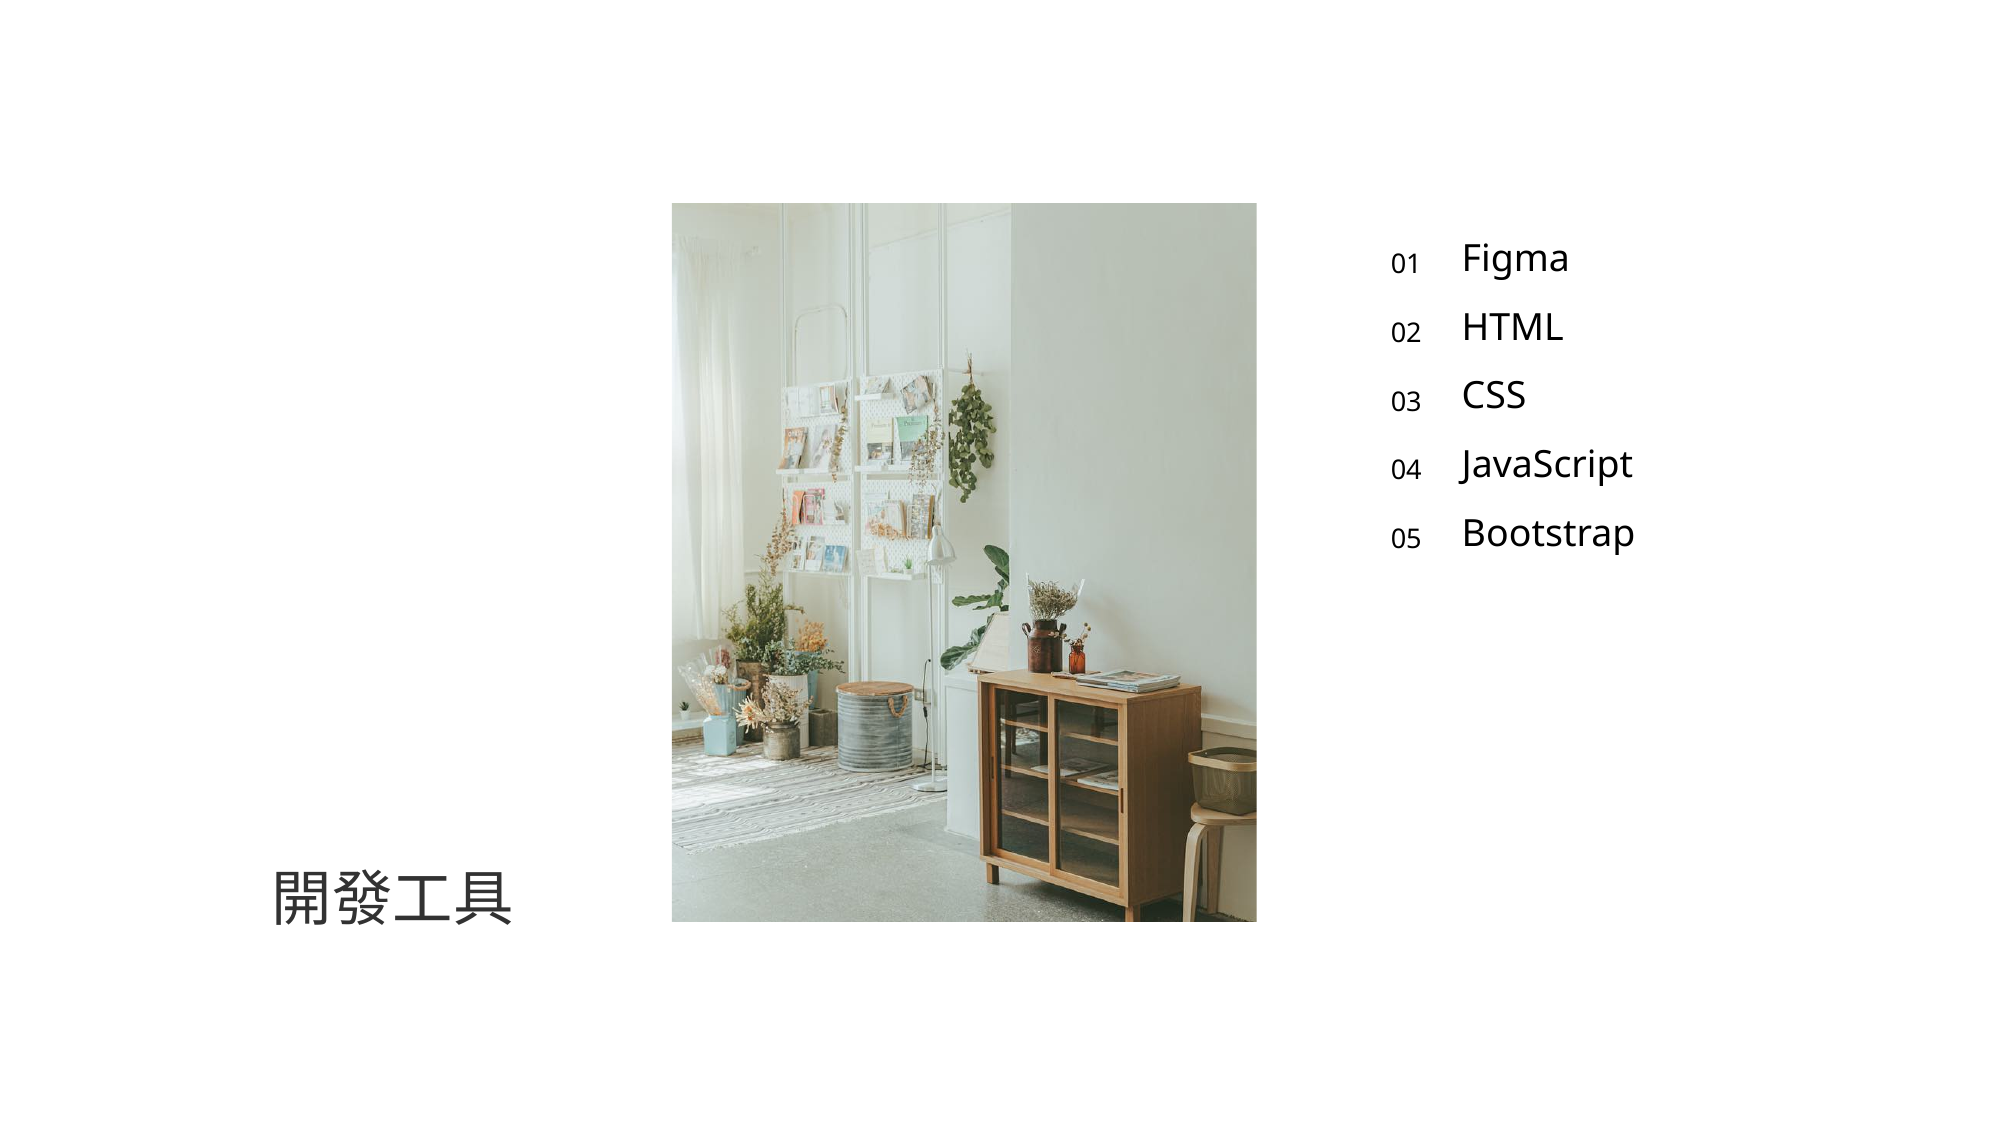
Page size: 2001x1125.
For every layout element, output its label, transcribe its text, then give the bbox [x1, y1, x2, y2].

text_box Figma HTML CSS JavaScript Bootstrap [1454, 202, 1798, 562]
picture [671, 202, 1257, 922]
text_box 01 02 03 04 05 [1305, 202, 1430, 562]
text_box 開發工具 [264, 851, 681, 940]
